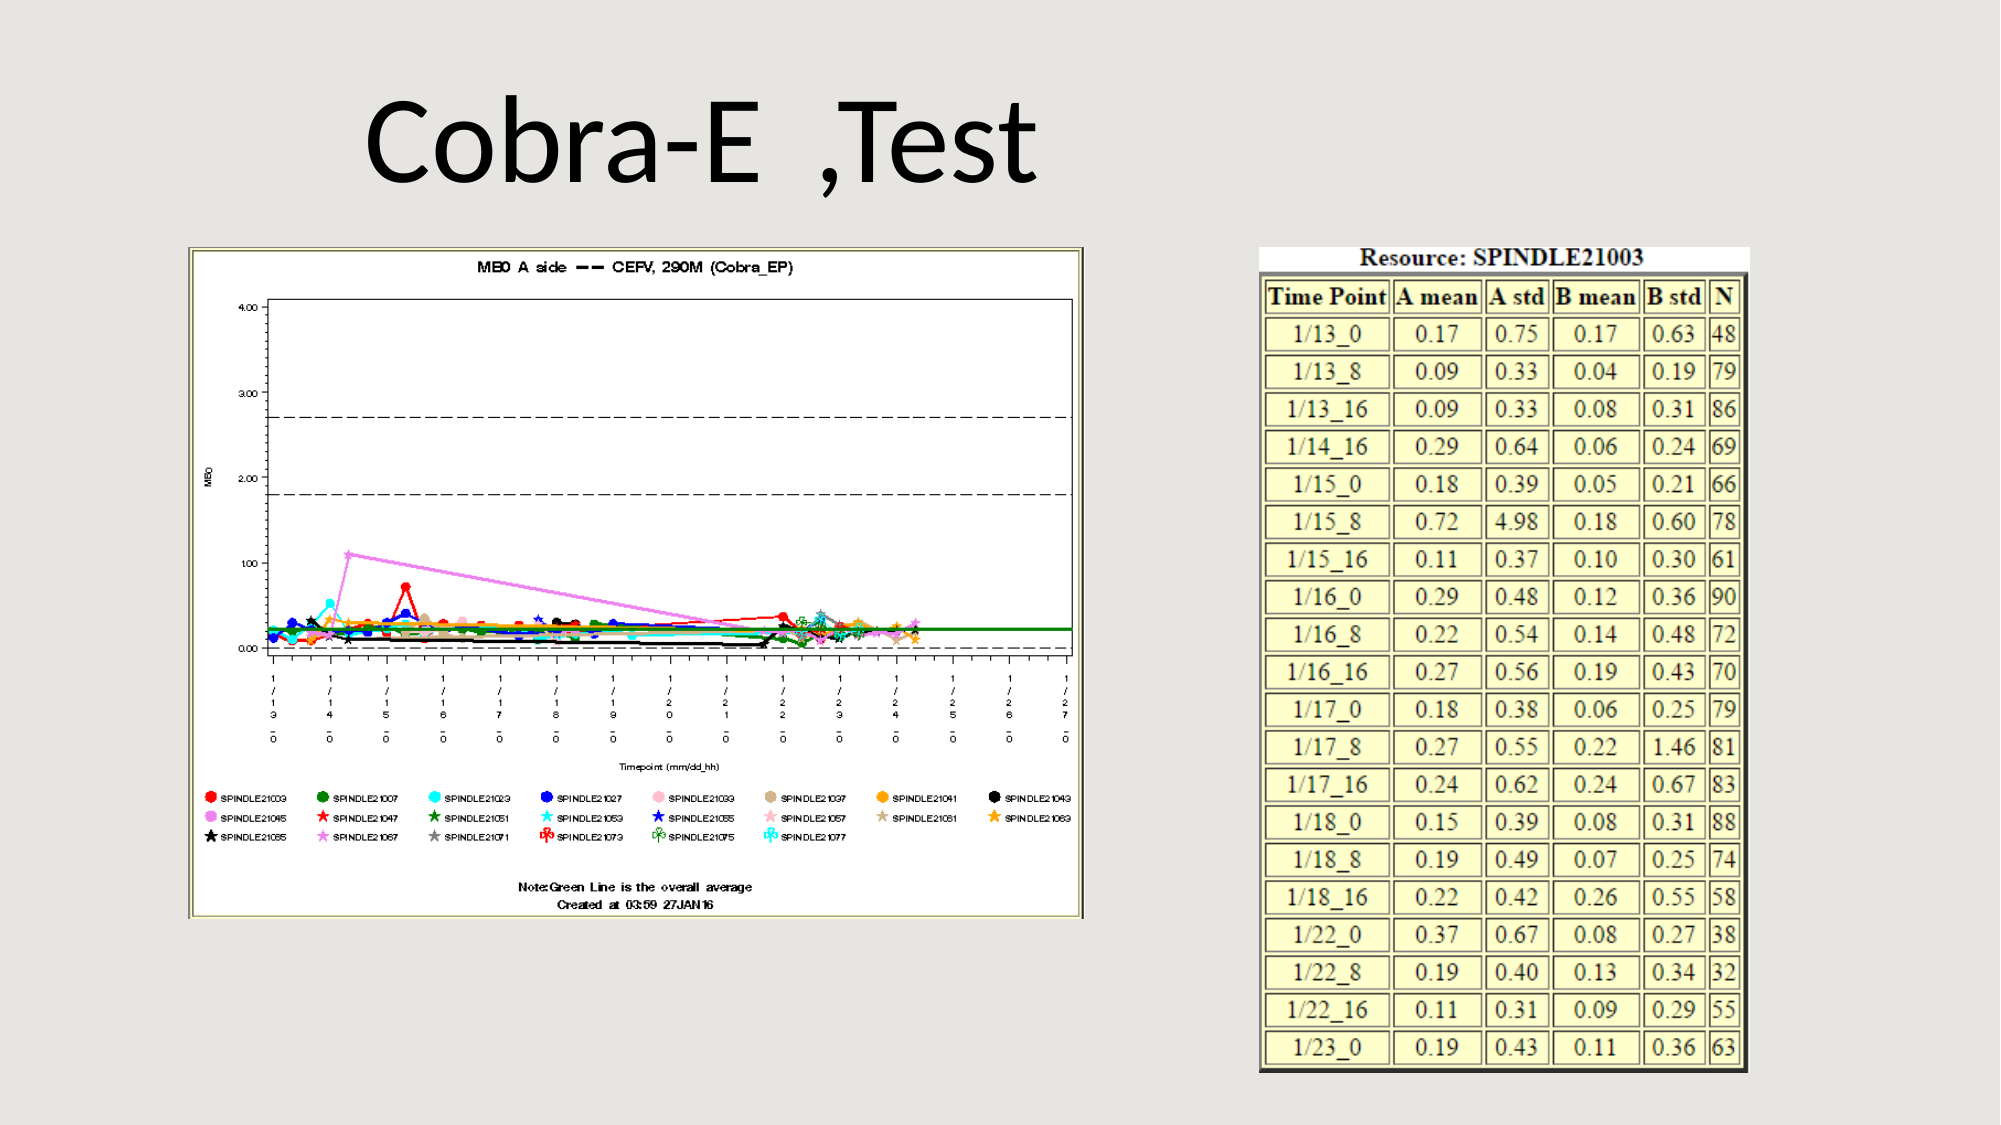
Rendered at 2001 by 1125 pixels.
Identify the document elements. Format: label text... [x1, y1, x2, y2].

text_box Cobra-E ,Test [350, 49, 1682, 215]
picture [1259, 247, 1750, 1073]
picture [187, 247, 1085, 919]
